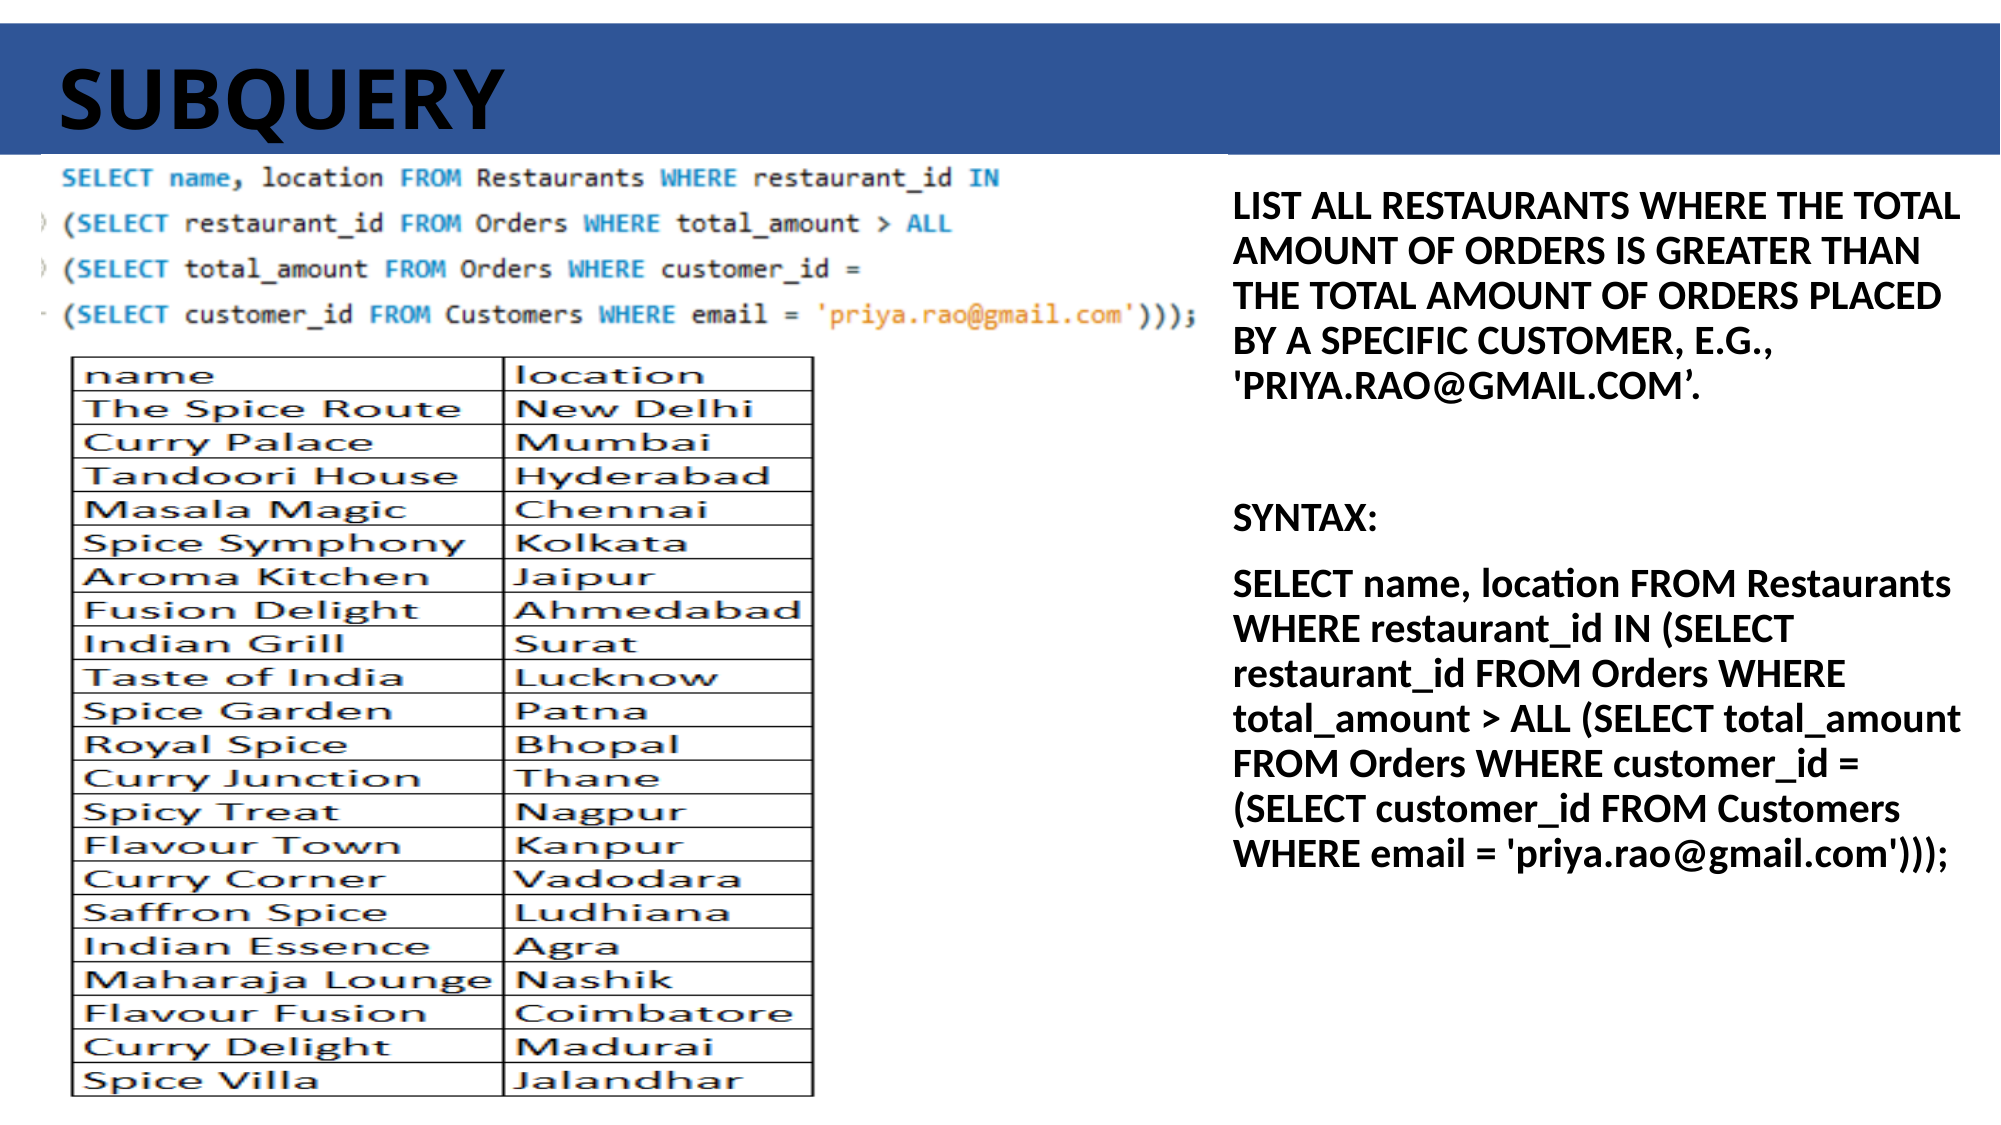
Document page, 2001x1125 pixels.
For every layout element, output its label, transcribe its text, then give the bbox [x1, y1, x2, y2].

picture [52, 345, 835, 1102]
picture [24, 154, 1243, 342]
title SUBQUERY [0, 23, 2000, 155]
list LIST ALL RESTAURANTS WHERE THE TOTAL AMOUNT OF ORDERS IS GREATER THAN THE TOTAL AMOUNT OF ORDERS PLACED BY A SPECIFIC CUSTOMER, E.G., 'PRIYA.RAO@GMAIL.COM’. SYNTAX: SELECT name, location FROM Restaurants WHERE restaurant_id IN (SELECT restaurant_id FROM Orders WHERE total_amount > ALL (SELECT total_amount FROM Orders WHERE customer_id = (SELECT customer_id FROM Customers WHERE email = 'priya.rao@gmail.com'))); [1217, 175, 2000, 1125]
